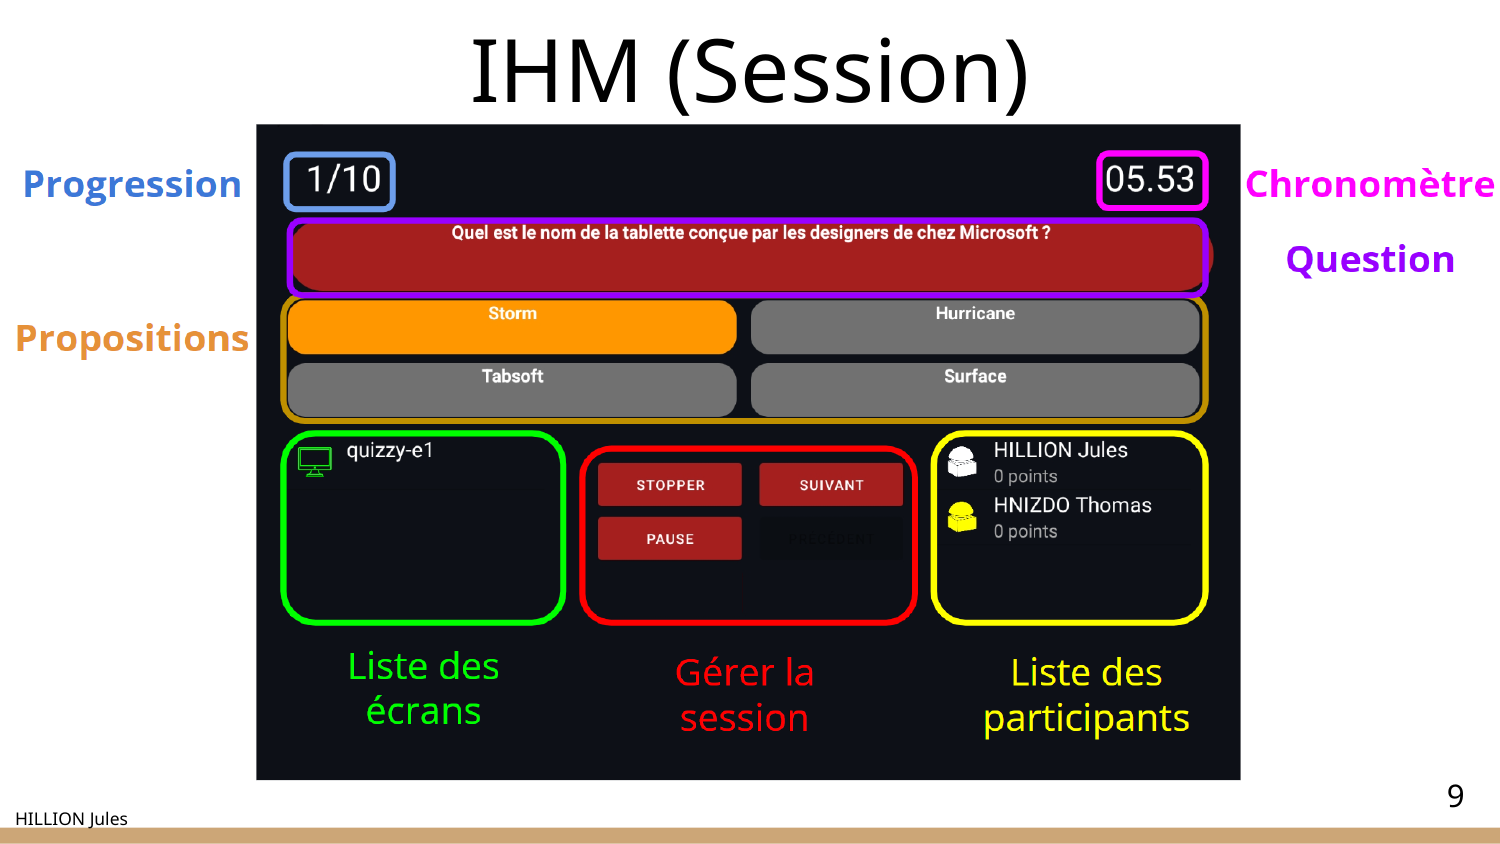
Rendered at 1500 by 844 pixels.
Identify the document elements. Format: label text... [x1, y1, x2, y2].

picture [0, 116, 1500, 783]
title IHM (Session) [126, 0, 1374, 115]
subtitle HILLION Jules [0, 791, 272, 844]
slide_number ‹#› [1389, 791, 1480, 830]
